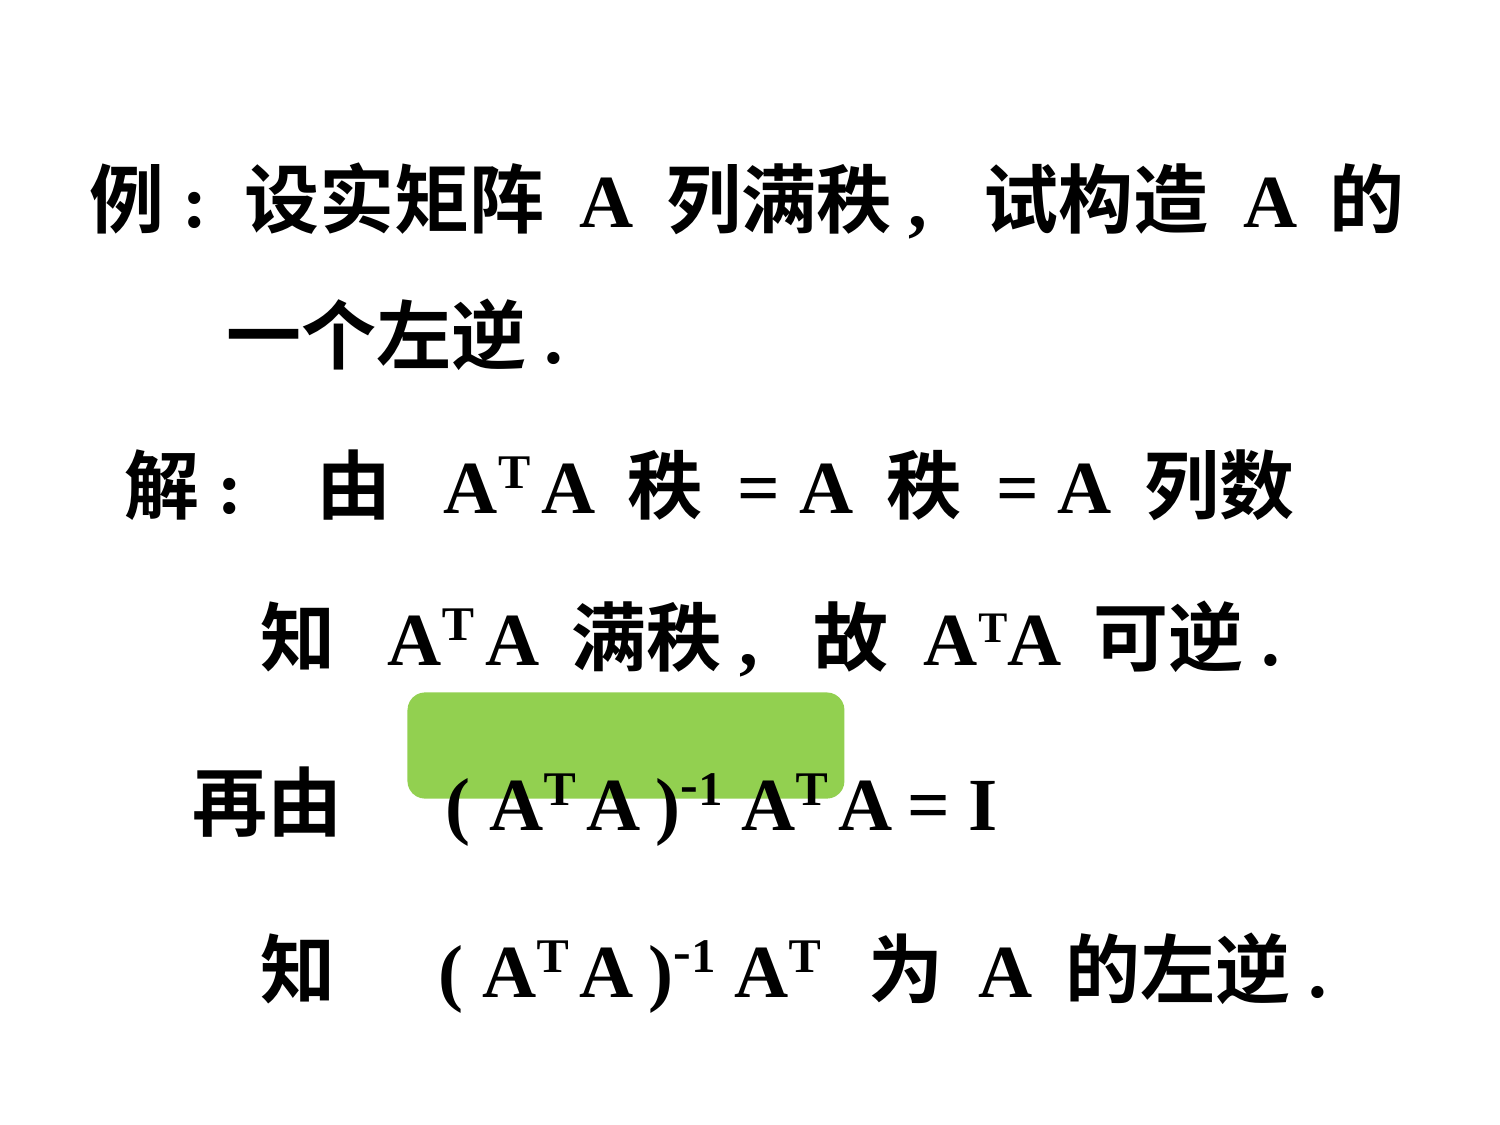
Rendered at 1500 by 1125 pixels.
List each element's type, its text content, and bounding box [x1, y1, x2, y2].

text_box 例: 设实矩阵 A 列满秩, 试构造 A 的 一个左逆. 解: 由 AT A 秩 = A 秩 = A 列数 知 AT A 满秩, 故 ATA 可逆. 再由 ( AT A )-1 AT A = I 知 ( AT A )-1 AT 为 A 的左逆. [74, 113, 1425, 1035]
